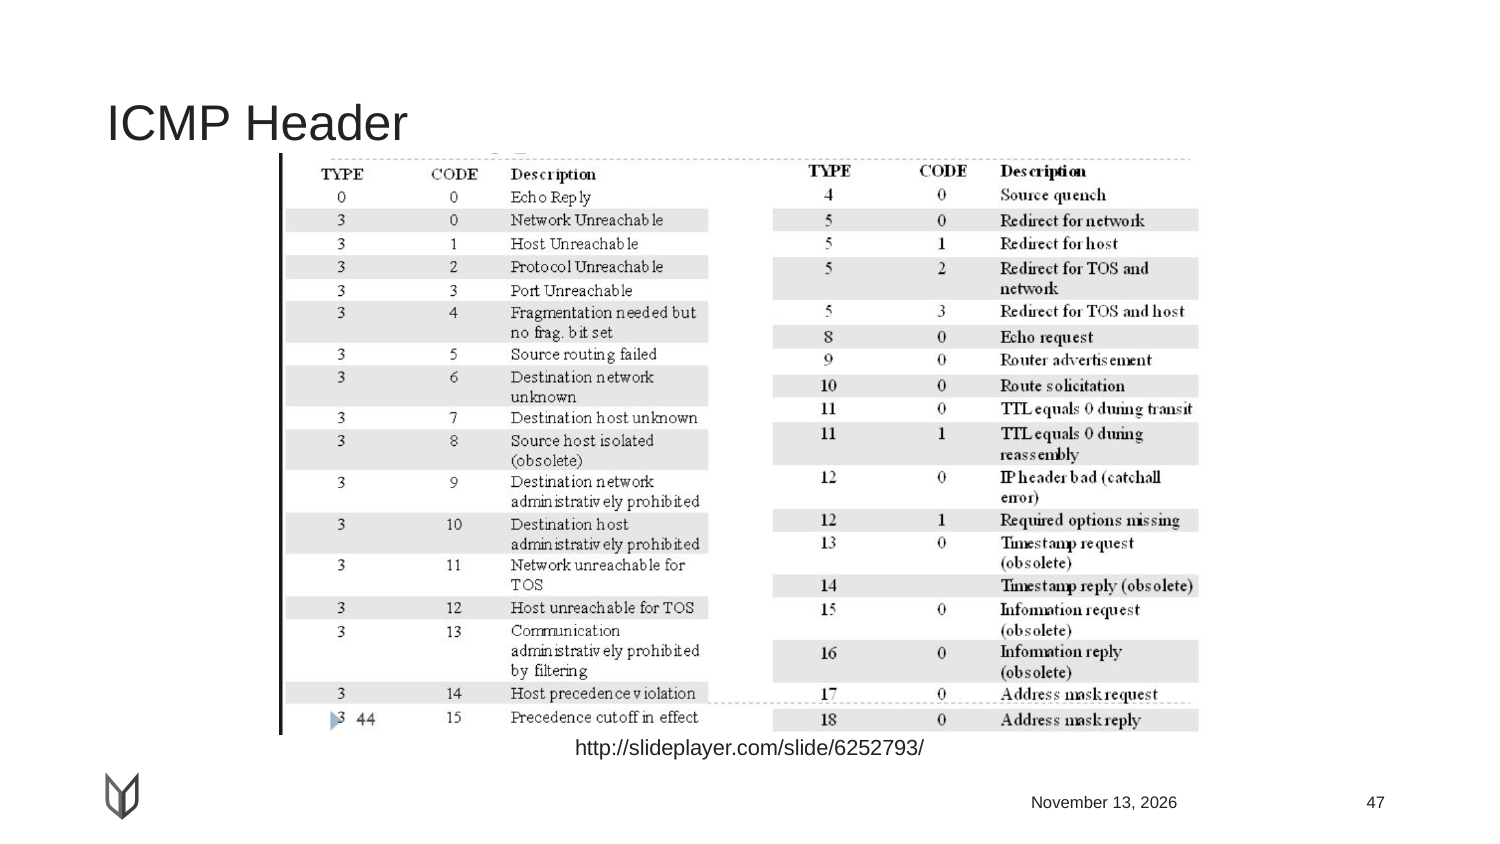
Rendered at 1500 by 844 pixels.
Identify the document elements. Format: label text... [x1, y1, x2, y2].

slide_number 47 [1324, 784, 1400, 815]
picture [279, 152, 1211, 735]
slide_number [1016, 784, 1324, 815]
title ICMP Header [106, 96, 1400, 220]
text_box http://slideplayer.com/slide/6252793/ [279, 725, 1221, 767]
picture [105, 772, 139, 820]
